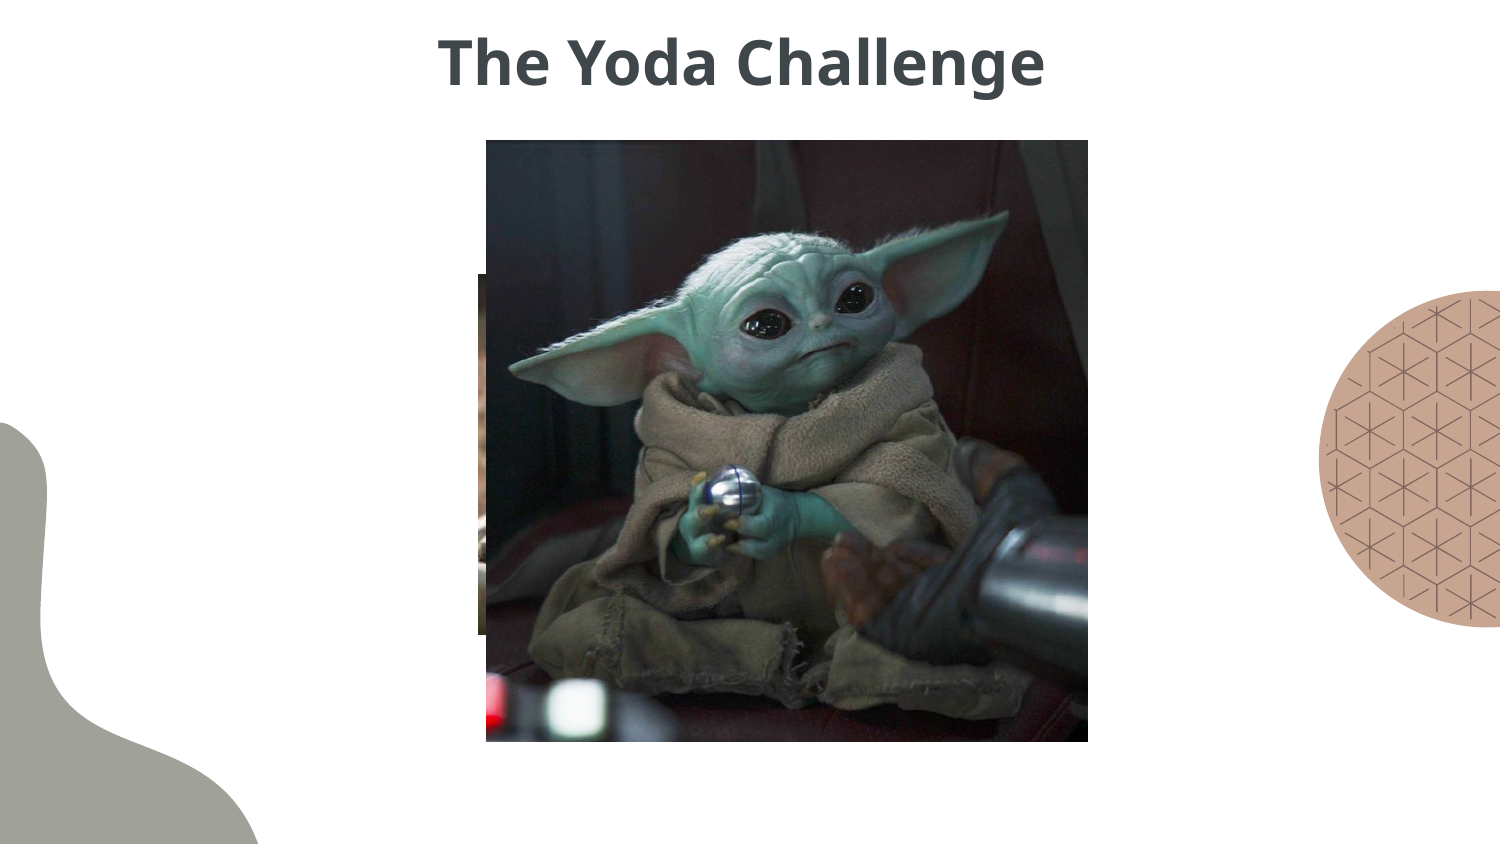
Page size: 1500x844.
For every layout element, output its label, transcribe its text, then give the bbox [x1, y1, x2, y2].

title The Yoda Challenge [116, 23, 1383, 113]
picture [478, 140, 1089, 742]
